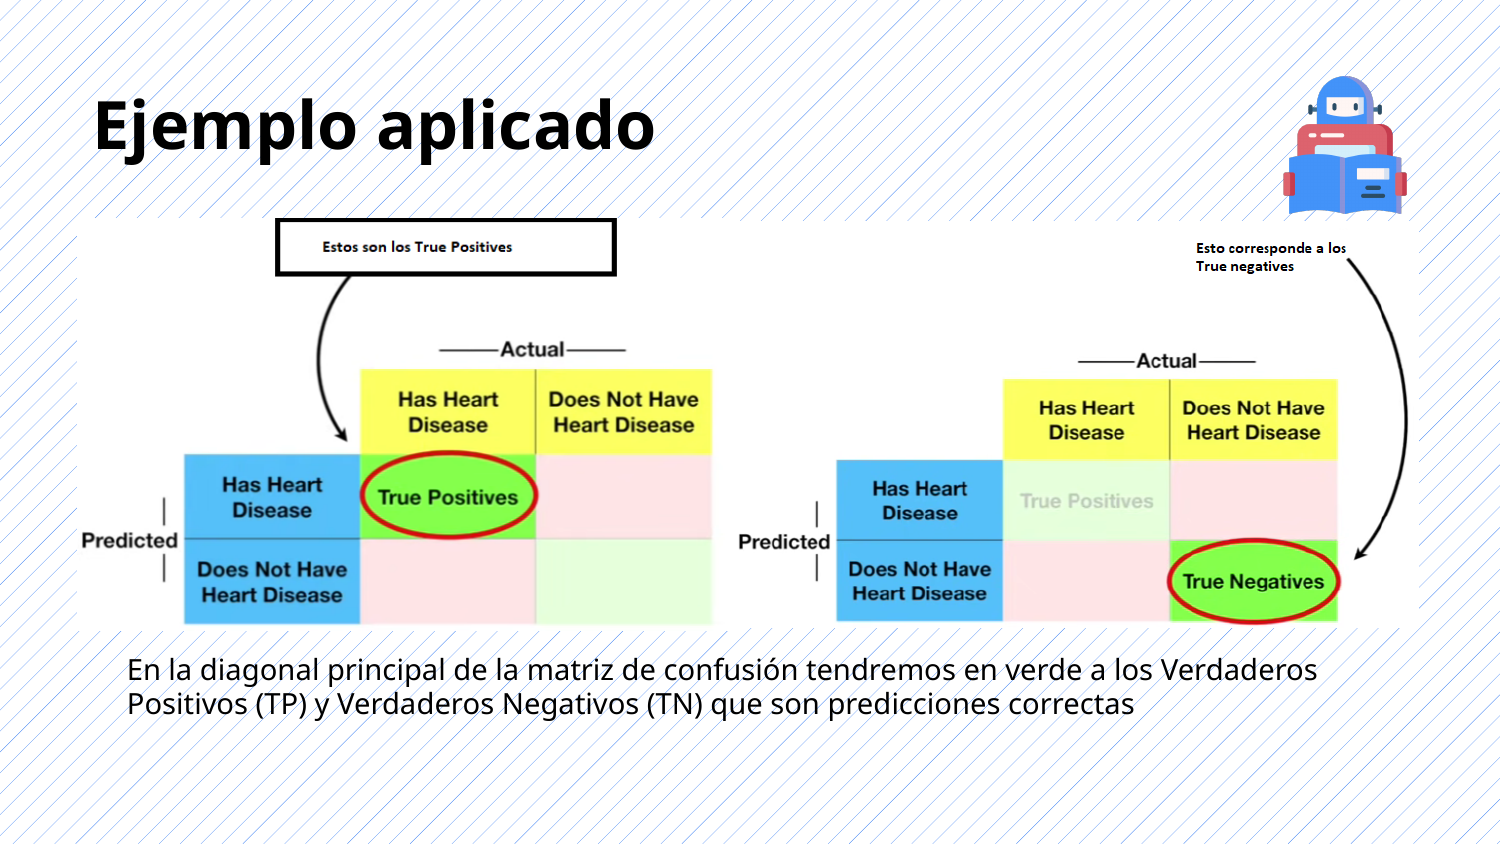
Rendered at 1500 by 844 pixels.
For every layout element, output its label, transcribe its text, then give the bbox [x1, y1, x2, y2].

text_box En la diagonal principal de la matriz de confusión tendremos en verde a los Verdaderos Positivos (TP) y Verdaderos Negativos (TN) que son predicciones correctas [111, 635, 1362, 736]
picture [77, 218, 1419, 631]
text_box Ejemplo aplicado [77, 76, 1275, 179]
picture [1276, 76, 1414, 214]
